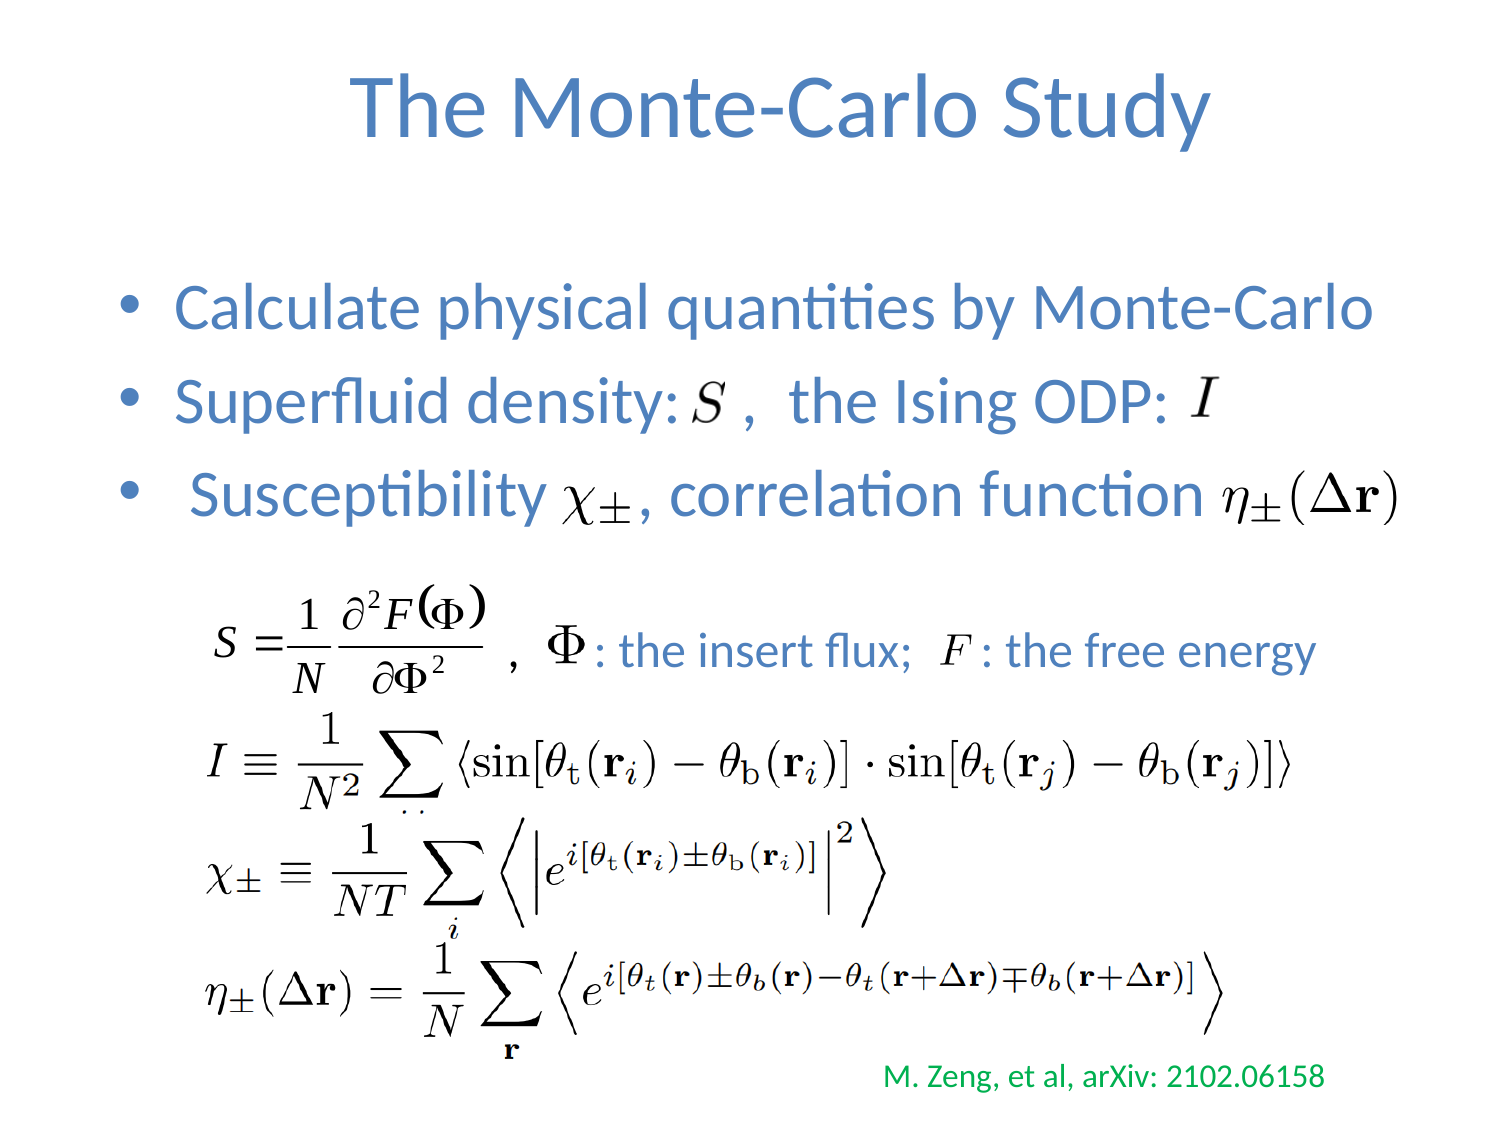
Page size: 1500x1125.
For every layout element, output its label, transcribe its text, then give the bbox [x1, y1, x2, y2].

title The Monte-Carlo Study [103, 19, 1397, 183]
picture [1189, 373, 1220, 419]
picture [690, 380, 725, 426]
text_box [197, 577, 1291, 1062]
picture [560, 480, 632, 525]
picture [1222, 469, 1398, 525]
text_box M. Zeng, et al, arXiv: 2102.06158 [868, 1046, 1358, 1102]
text_box , : the insert flux; : the free energy [1296, 609, 1336, 738]
list Calculate physical quantities by Monte-Carlo Superfluid density: , the Ising ODP: Susceptibility , correlation function [103, 255, 1478, 1085]
